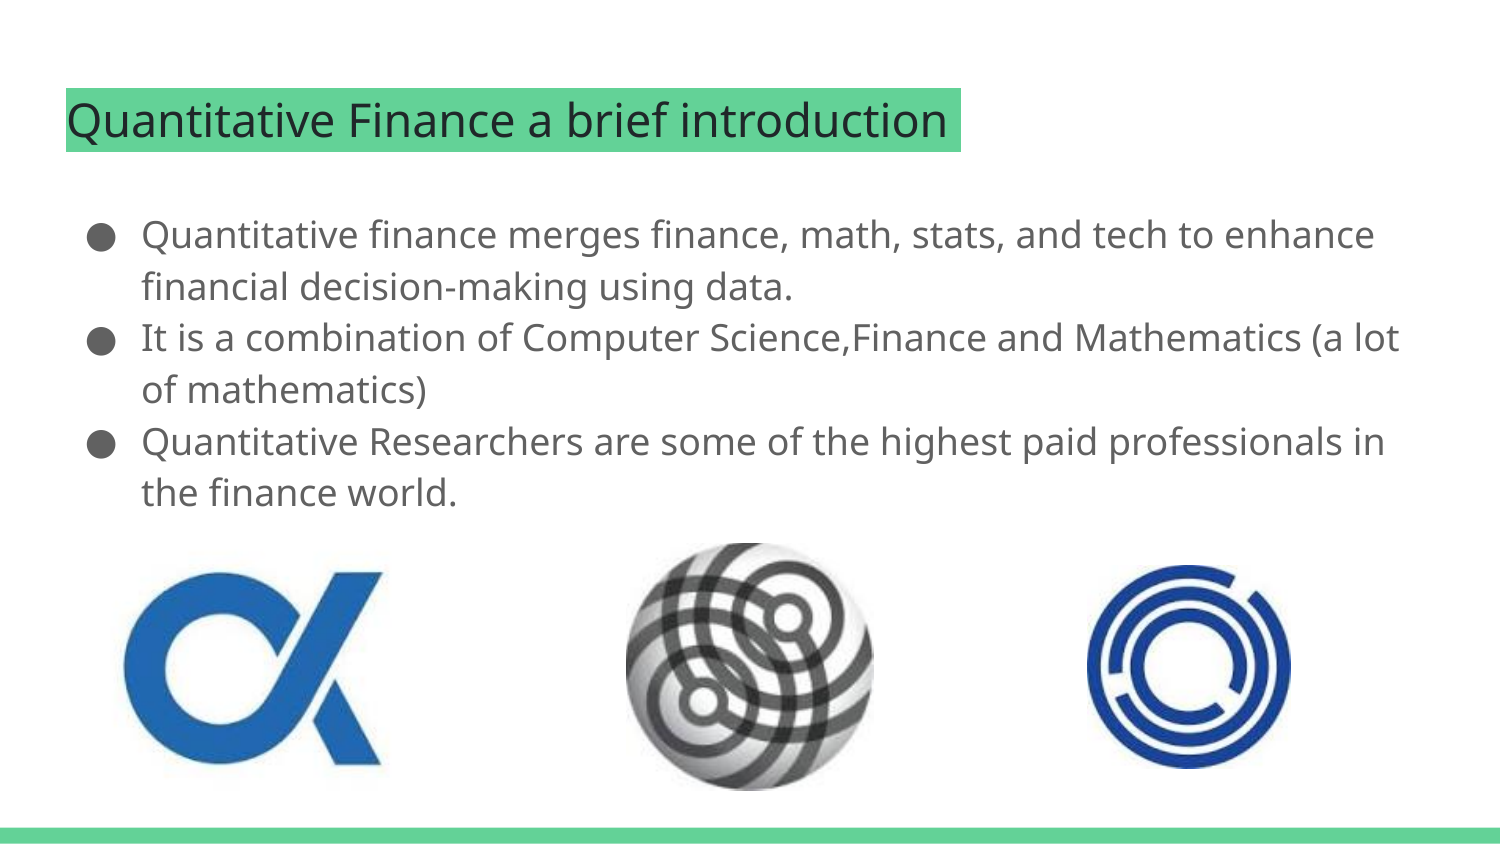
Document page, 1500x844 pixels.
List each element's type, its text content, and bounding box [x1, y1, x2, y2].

picture [626, 542, 874, 791]
list Quantitative finance merges finance, math, stats, and tech to enhance financial decision-making using data. It is a combination of Computer Science,Finance and Mathematics (a lot of mathematics) Quantitative Researchers are some of the highest paid professionals in the finance world. [51, 189, 1449, 837]
picture [1086, 564, 1291, 769]
title Quantitative Finance a brief introduction [51, 72, 1449, 167]
picture [89, 527, 413, 807]
